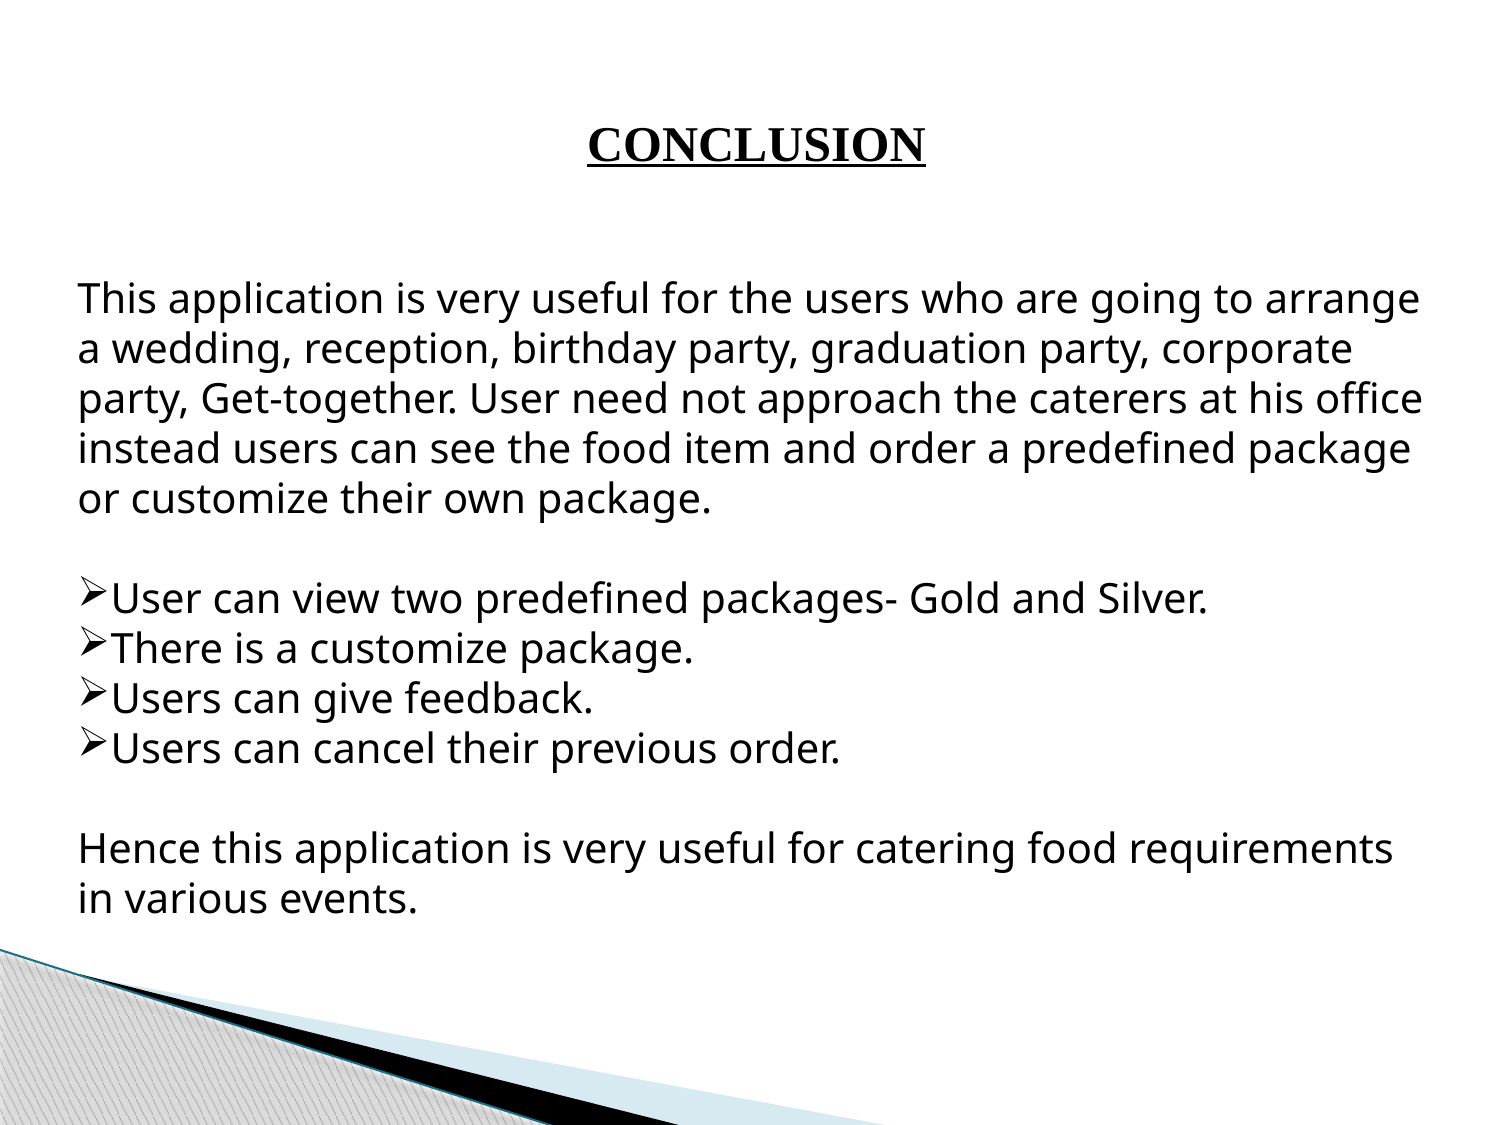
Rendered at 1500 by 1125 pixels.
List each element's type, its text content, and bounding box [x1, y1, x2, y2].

text_box CONCLUSION This application is very useful for the users who are going to arrange a wedding, reception, birthday party, graduation party, corporate party, Get-together. User need not approach the caterers at his office instead users can see the food item and order a predefined package or customize their own package. User can view two predefined packages- Gold and Silver. There is a customize package. Users can give feedback. Users can cancel their previous order. Hence this application is very useful for catering food requirements in various events. [62, 103, 1450, 929]
